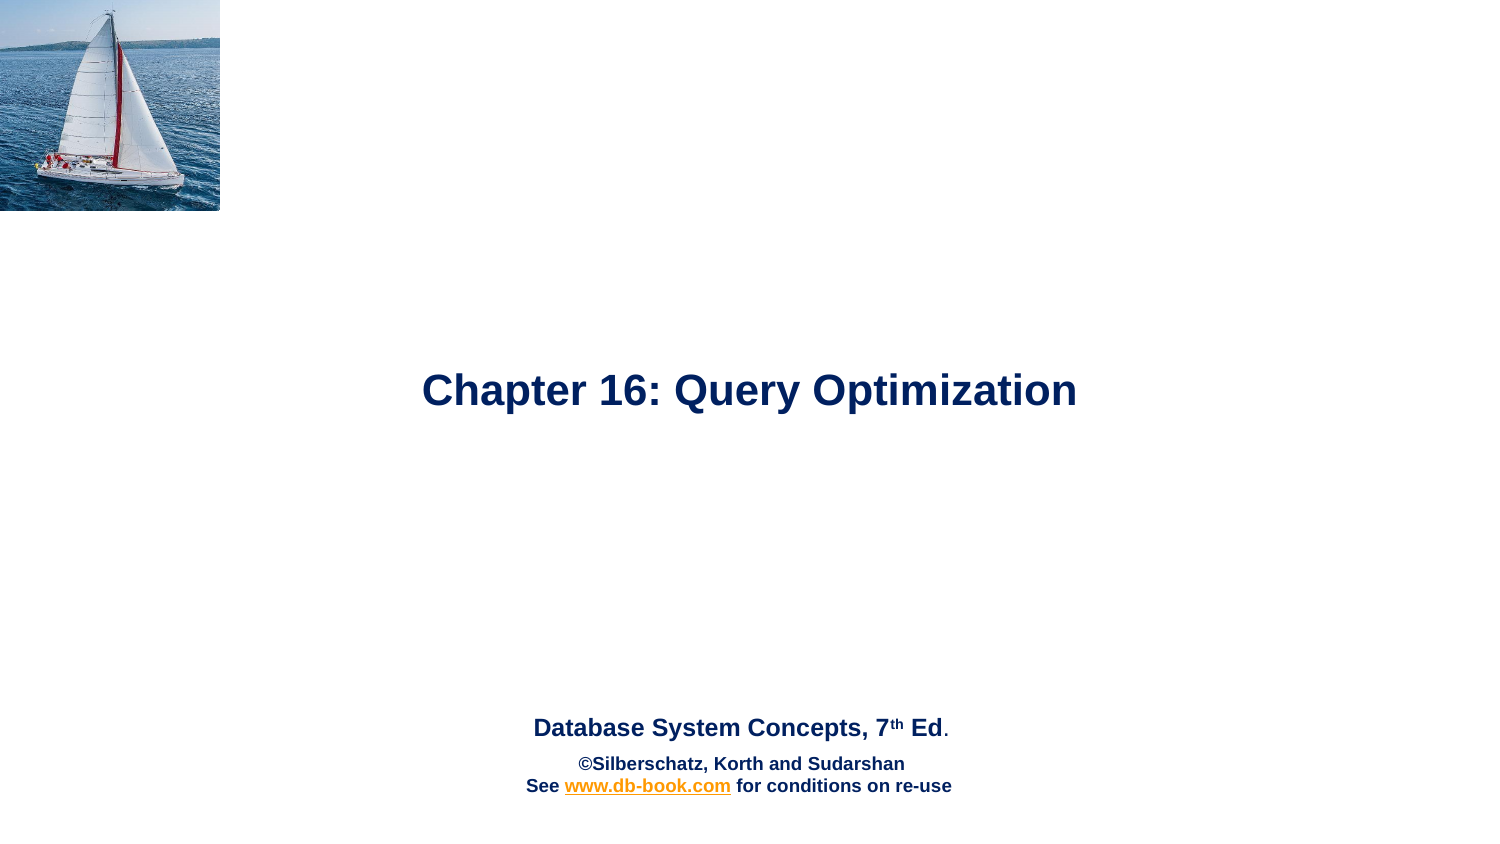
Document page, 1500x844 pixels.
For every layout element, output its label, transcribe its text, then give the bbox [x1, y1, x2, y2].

picture [0, 0, 220, 211]
title Chapter 16: Query Optimization [112, 281, 1388, 423]
